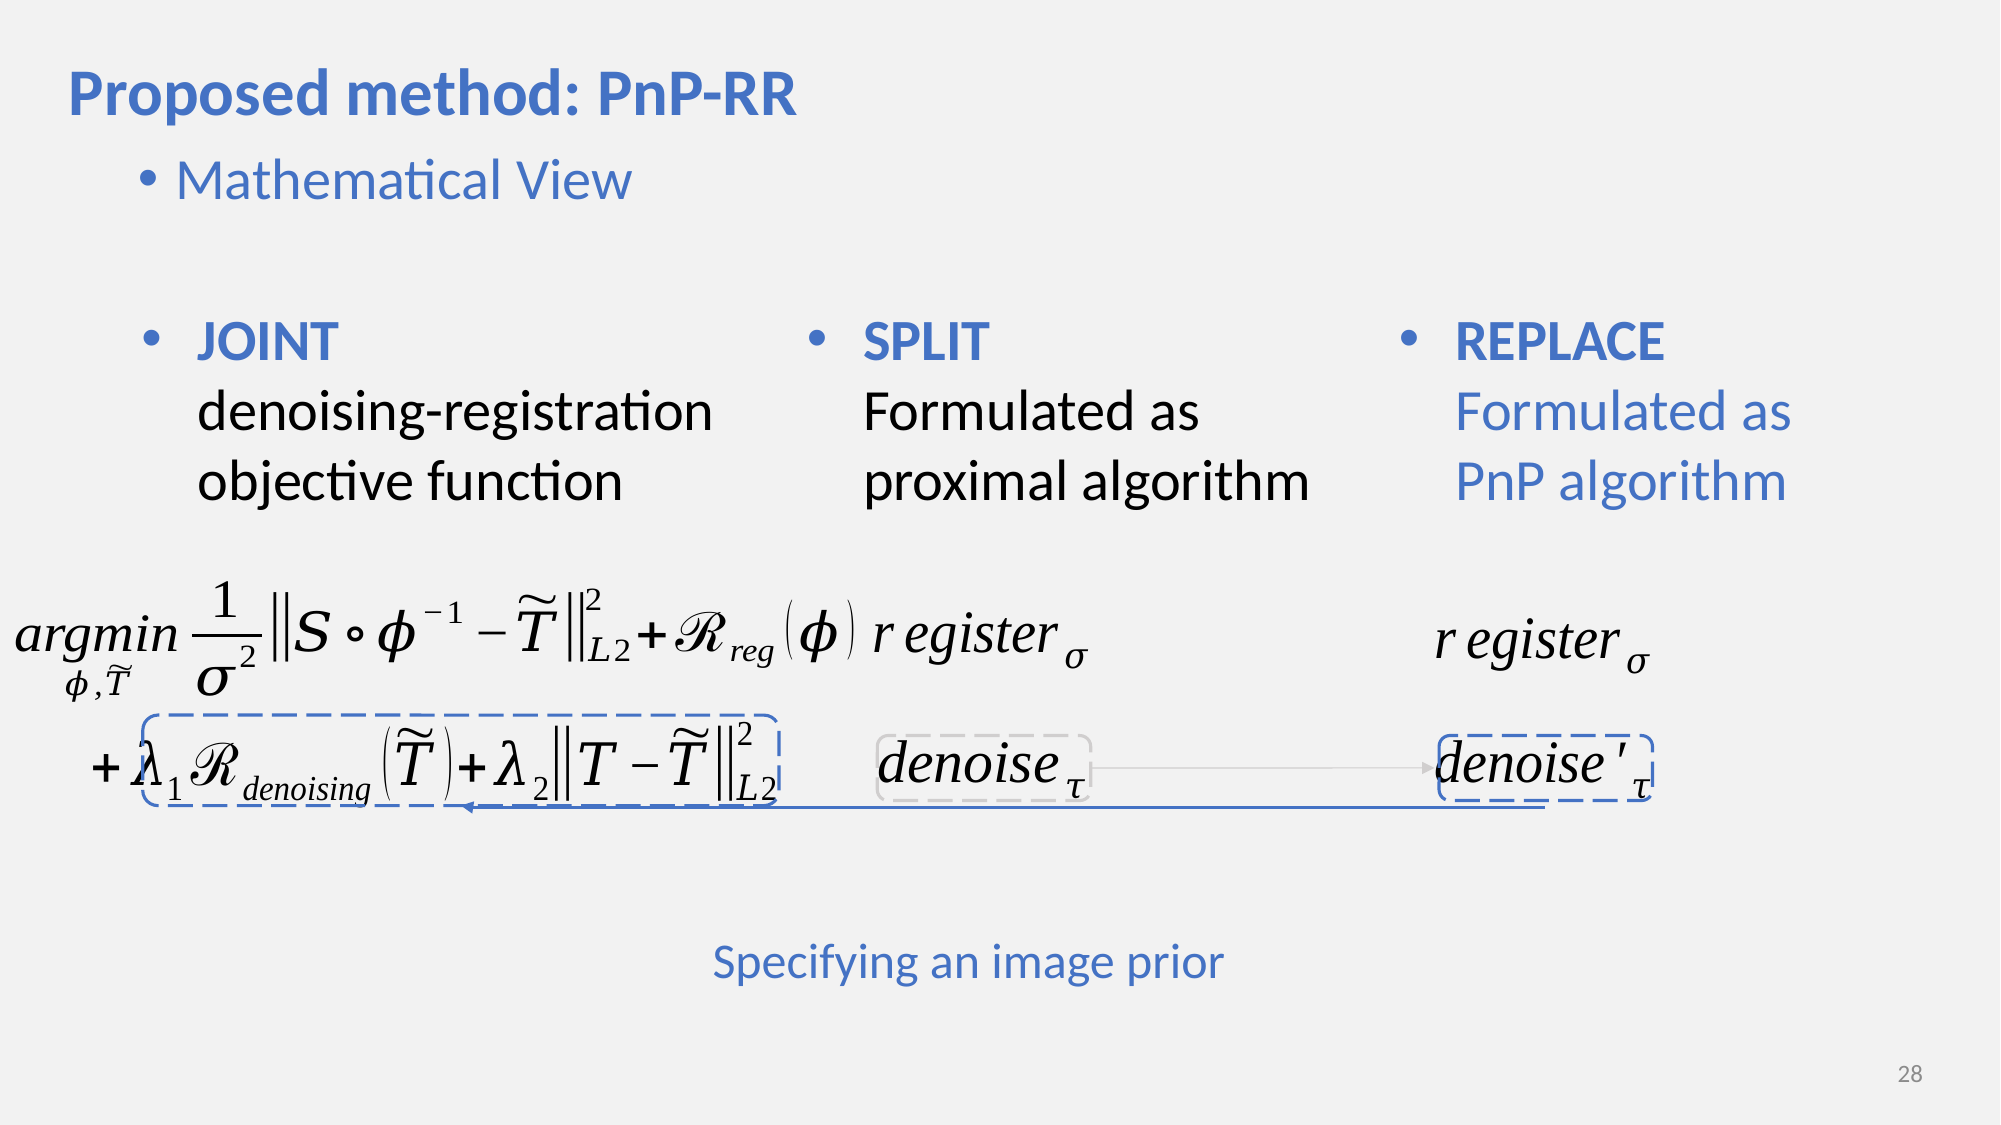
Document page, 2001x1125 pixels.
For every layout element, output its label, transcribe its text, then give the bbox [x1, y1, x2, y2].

text_box REPLACE Formulated as PnP algorithm [1384, 295, 1821, 520]
title Proposed method: PnP-RR [53, 46, 1603, 142]
text_box [1003, 734, 1092, 802]
text_box [1438, 734, 1654, 802]
slide_number 28 [1488, 1042, 1939, 1103]
text_box SPLIT Formulated as proximal algorithm [1003, 295, 1326, 520]
text_box Specifying an image prior [1003, 921, 1241, 997]
text_box SPLIT Formulated as proximal algorithm [792, 295, 1002, 520]
text_box [141, 714, 781, 807]
text_box [876, 734, 1002, 802]
list Mathematical View [123, 141, 1939, 228]
text_box JOINT denoising-registration objective function [126, 295, 743, 520]
text_box Specifying an image prior [697, 921, 1002, 997]
